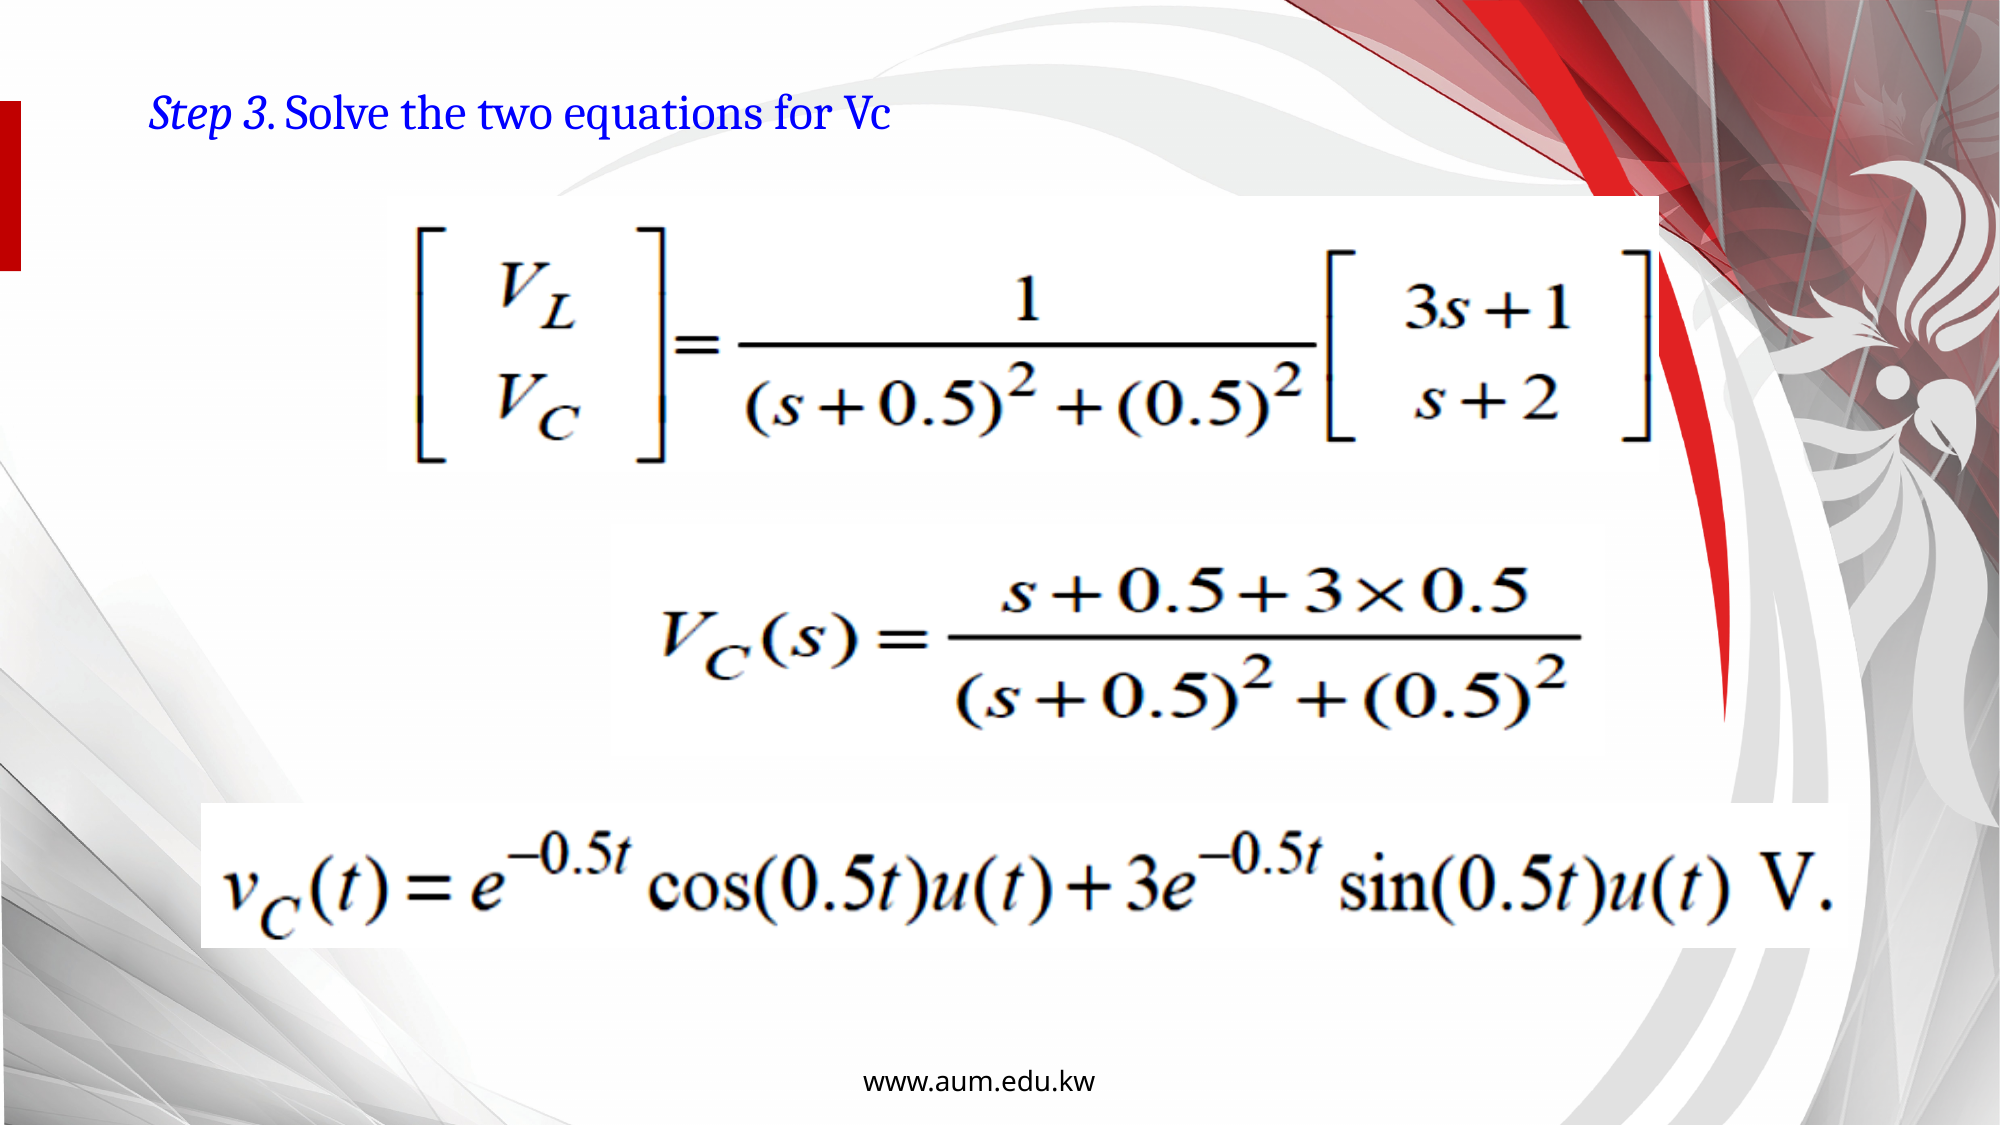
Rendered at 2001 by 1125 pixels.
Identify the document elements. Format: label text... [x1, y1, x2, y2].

text_box Step 3. Solve the two equations for Vc [134, 72, 1578, 147]
picture [0, 0, 2000, 1125]
